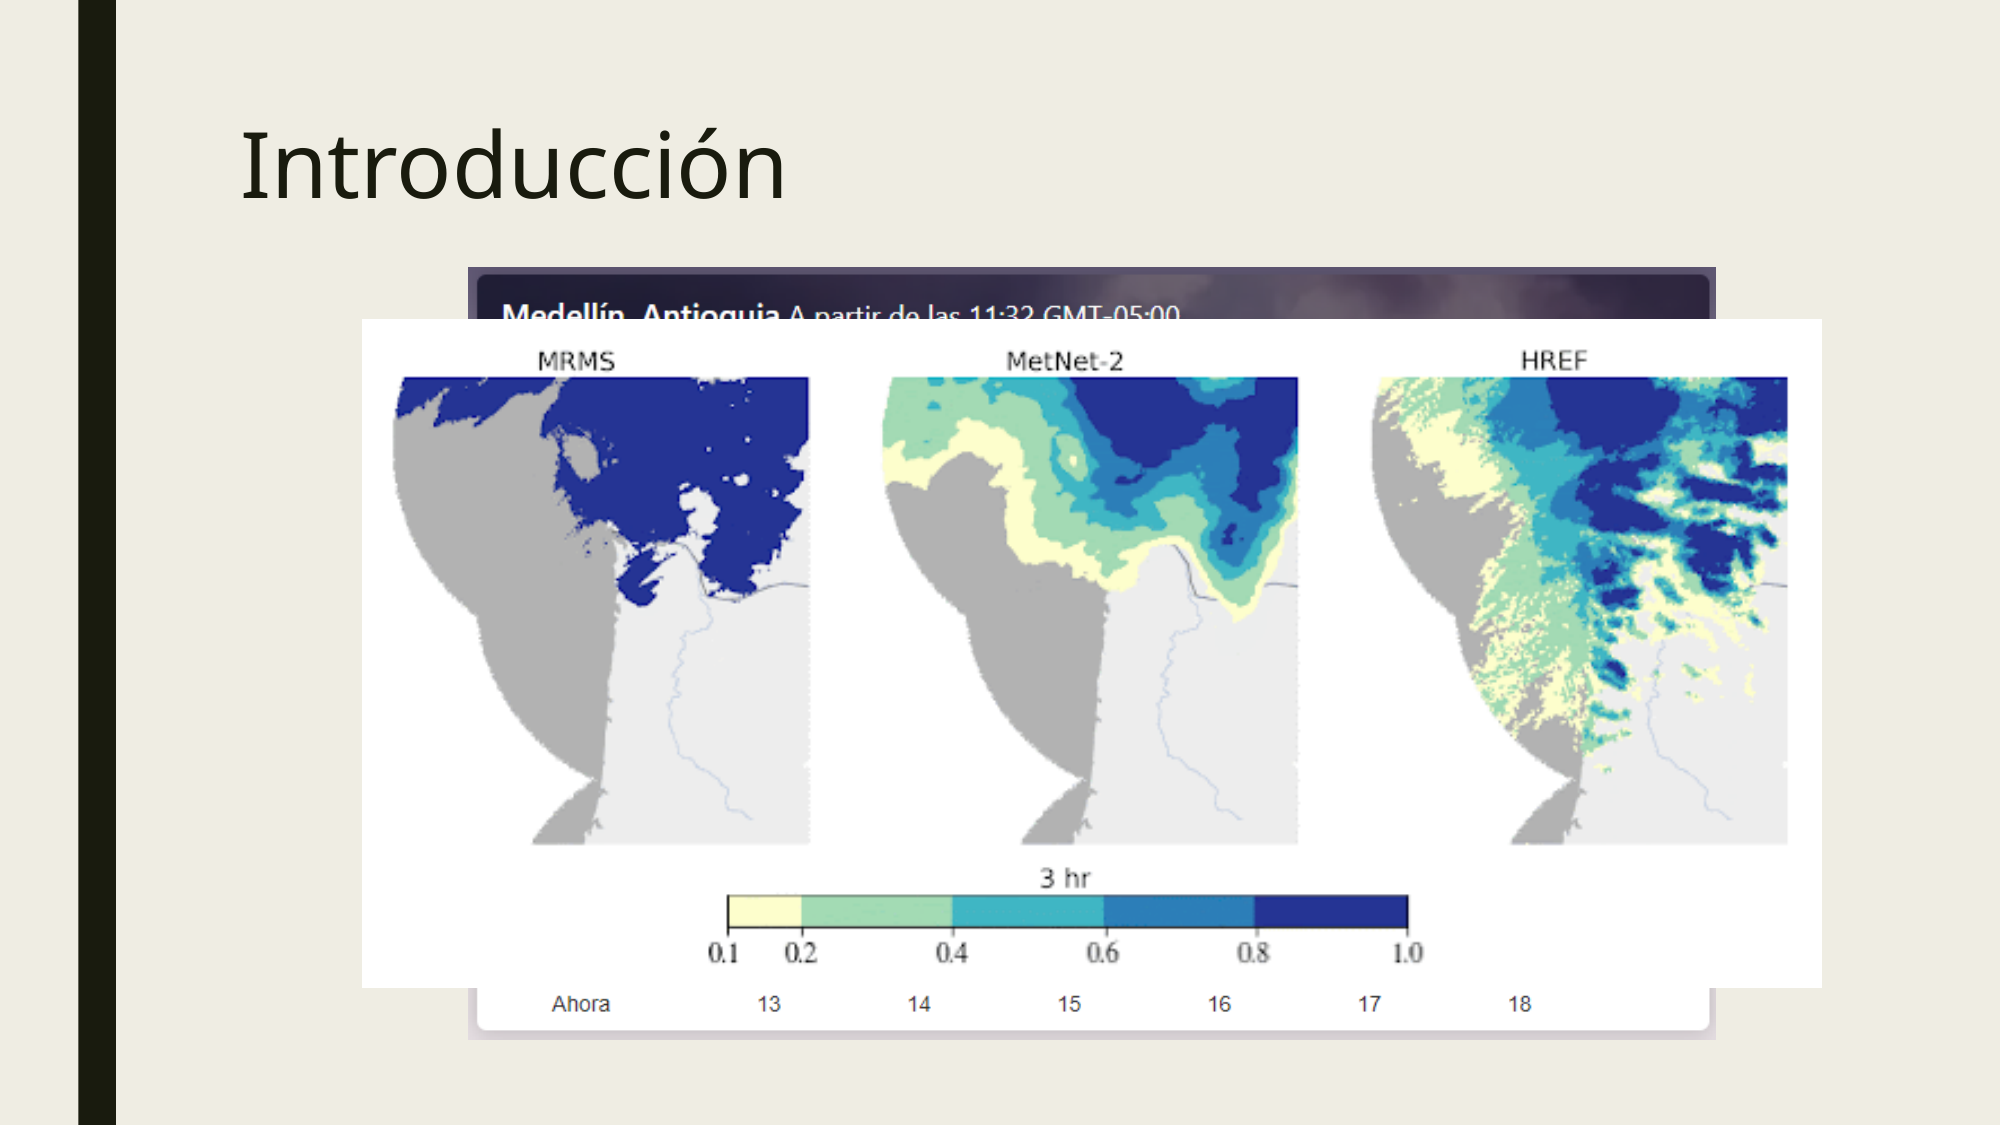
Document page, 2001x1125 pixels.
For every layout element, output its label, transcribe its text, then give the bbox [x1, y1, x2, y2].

picture [362, 267, 1822, 1040]
title Introducción [225, 112, 1800, 357]
